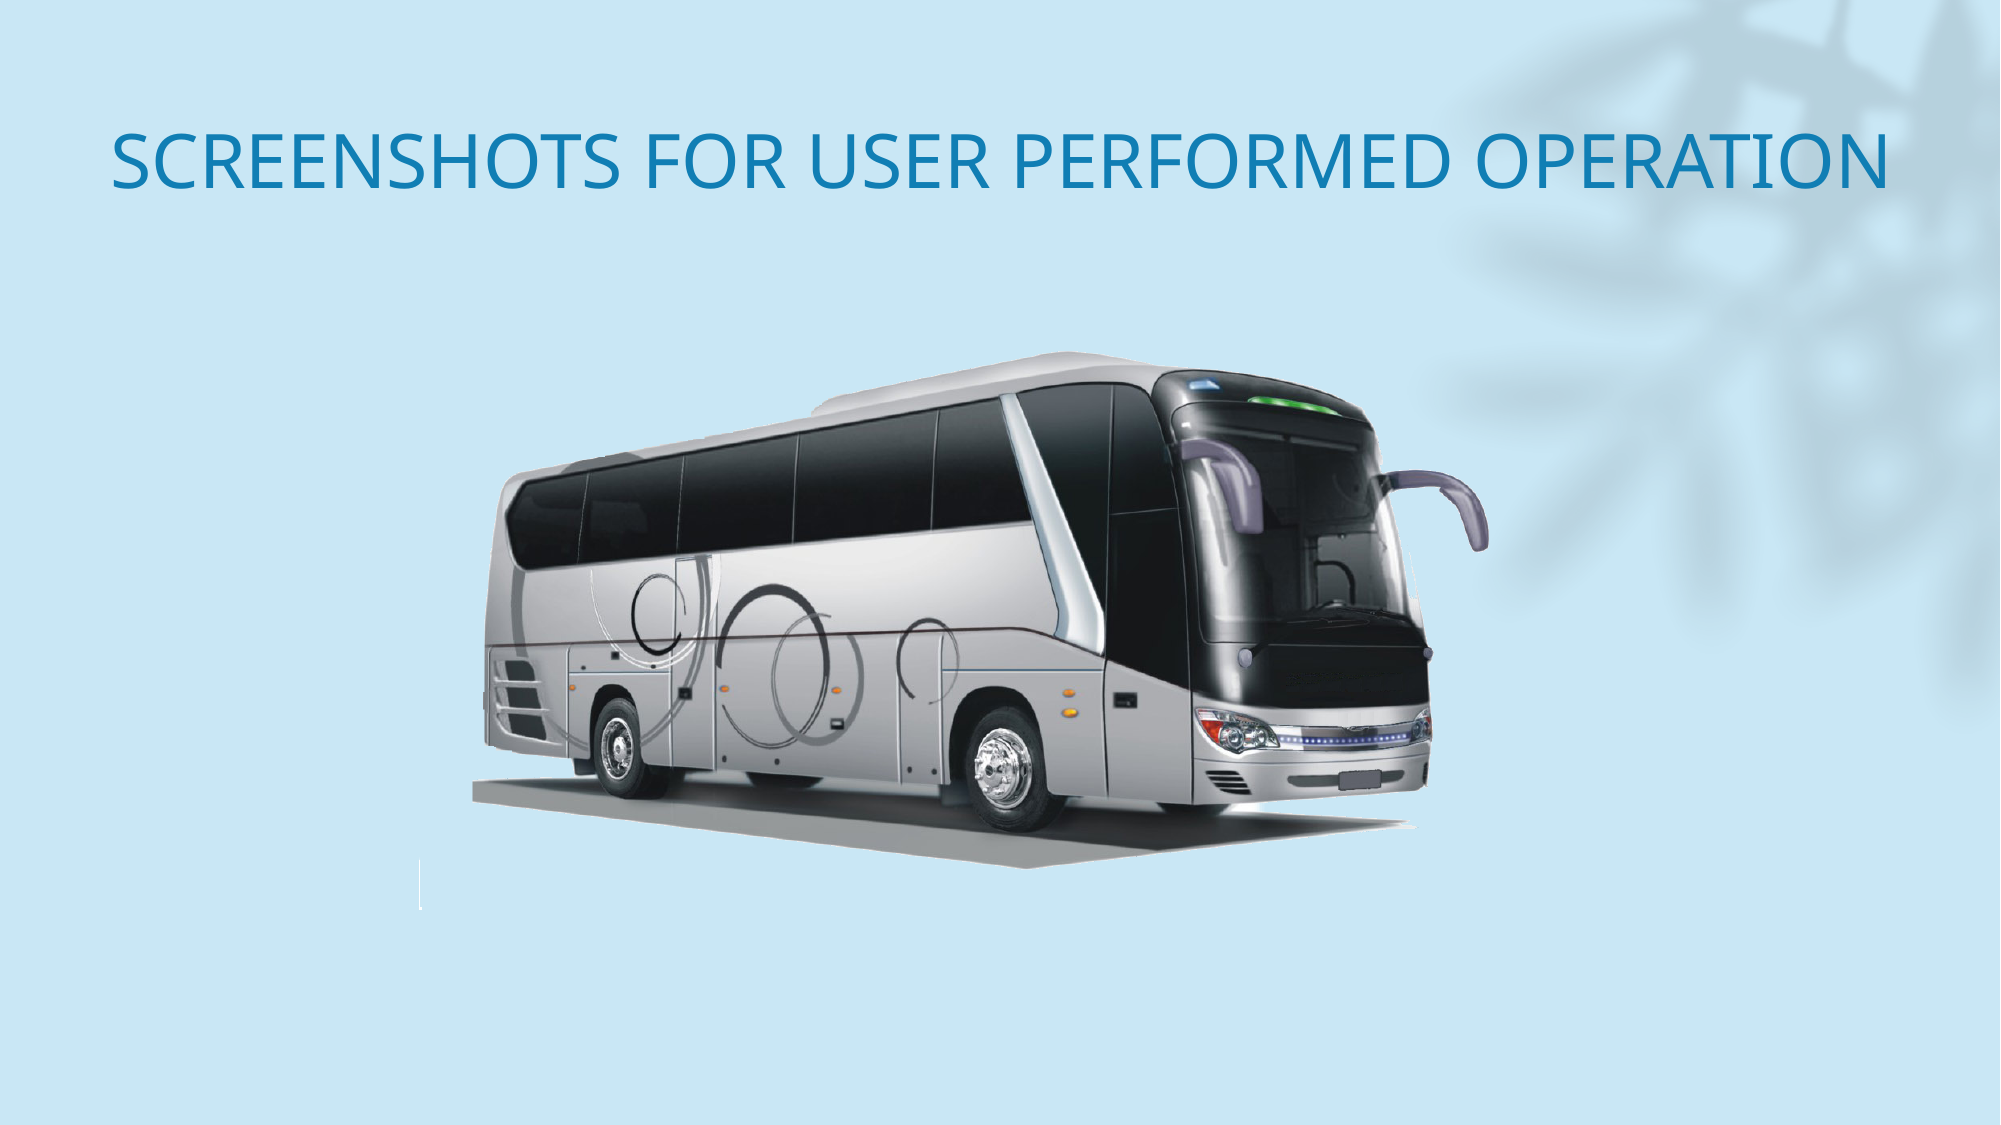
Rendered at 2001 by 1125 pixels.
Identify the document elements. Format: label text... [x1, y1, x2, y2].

picture [419, 267, 1509, 910]
title SCREENSHOTS FOR USER PERFORMED OPERATION [3, 46, 2000, 212]
